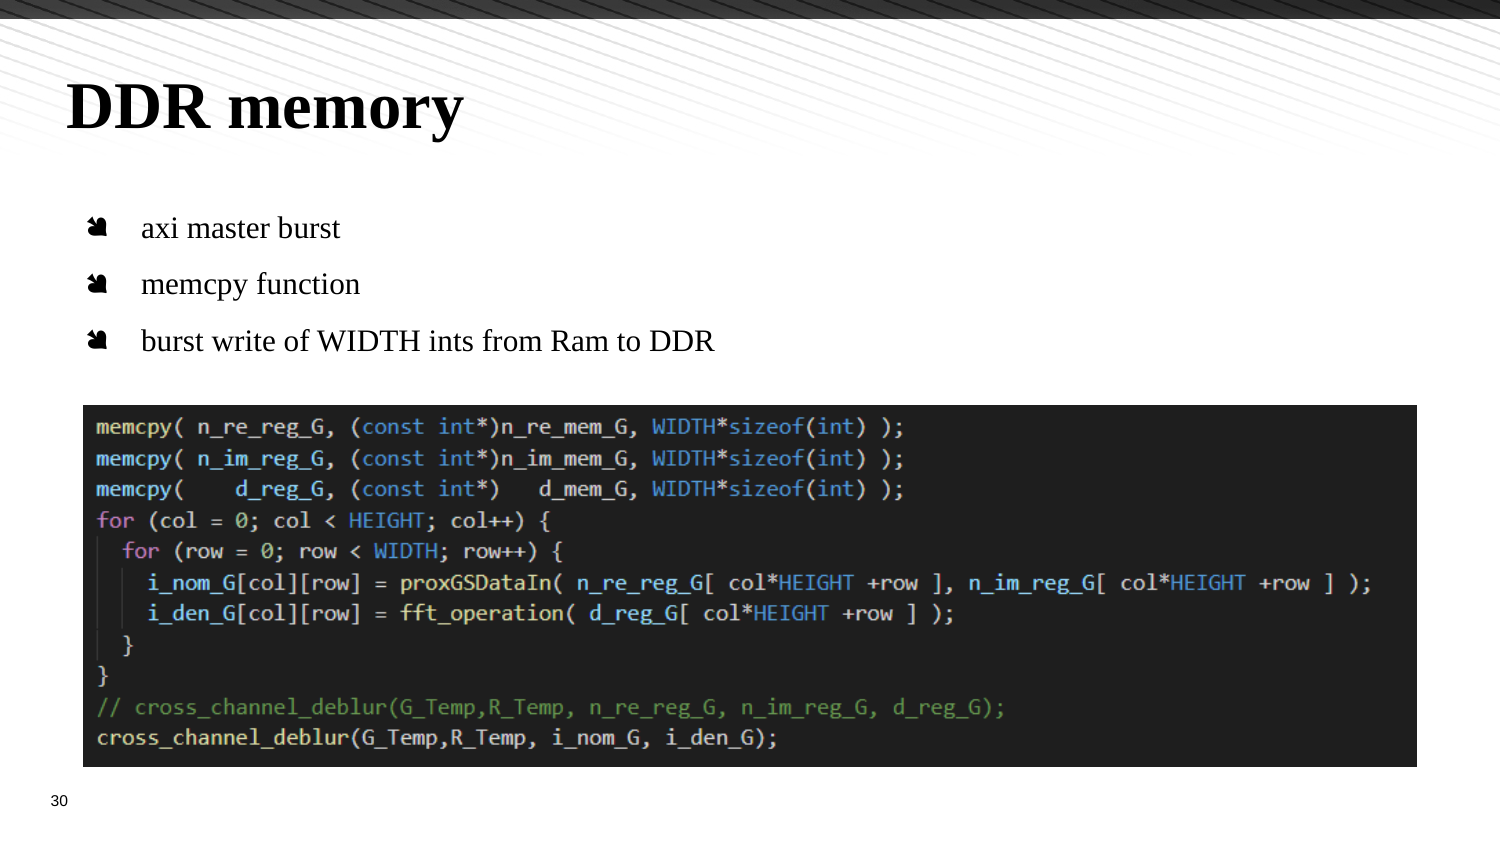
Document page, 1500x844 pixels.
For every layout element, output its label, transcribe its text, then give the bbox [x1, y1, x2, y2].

picture [0, 0, 1500, 844]
title DDR memory [51, 47, 1449, 142]
list axi master burst memcpy function burst write of WIDTH ints from Ram to DDR [51, 173, 1449, 735]
